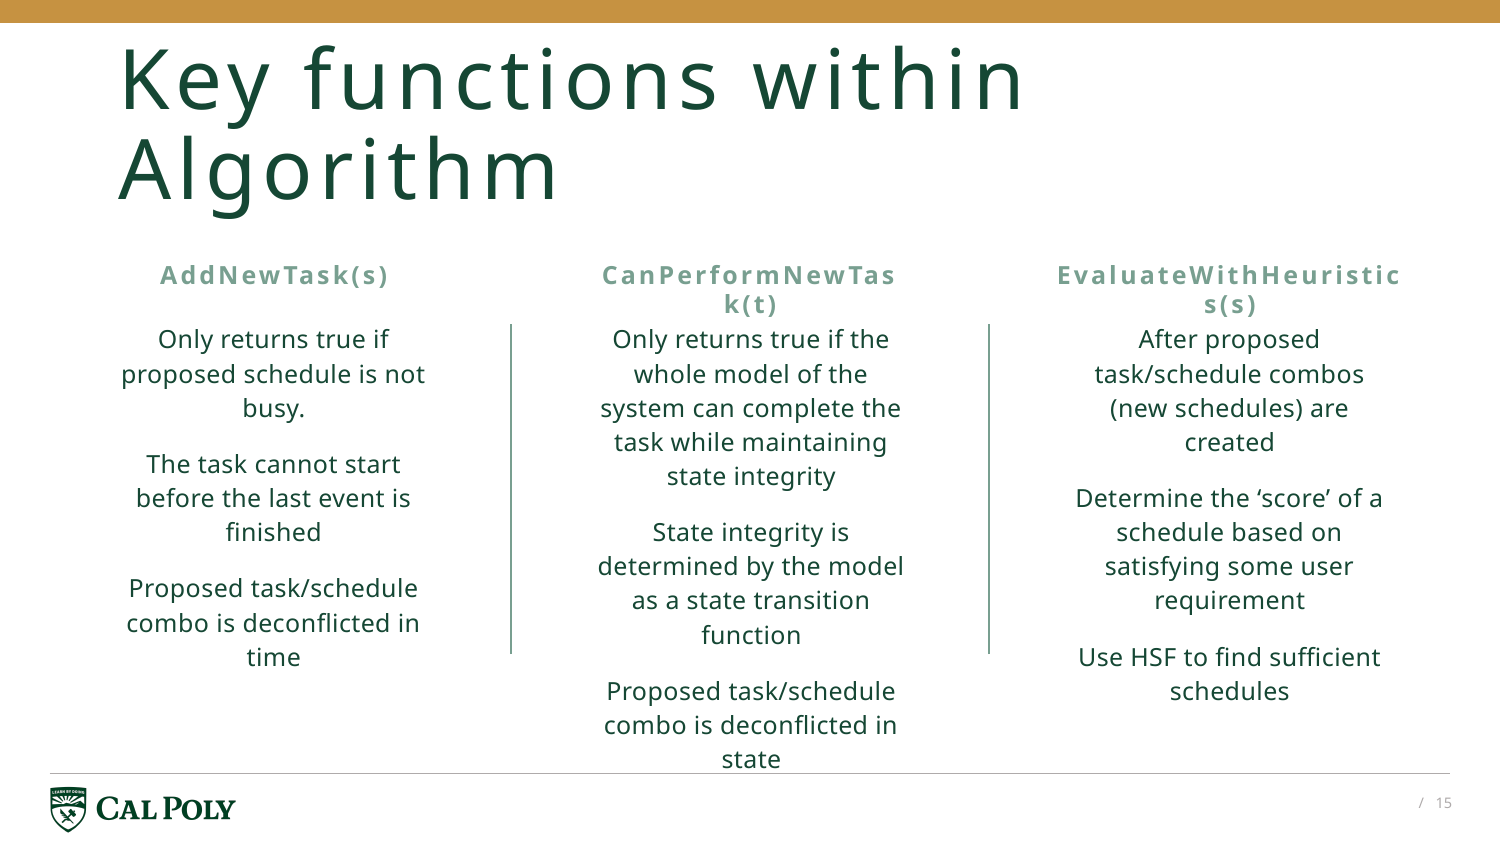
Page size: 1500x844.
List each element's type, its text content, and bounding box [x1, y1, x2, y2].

list CanPerformNewTask(t) [579, 252, 921, 293]
list After proposed task/schedule combos (new schedules) are created Determine the ‘score’ of a schedule based on satisfying some user requirement Use HSF to find sufficient schedules [1059, 312, 1401, 667]
list Only returns true if proposed schedule is not busy. The task cannot start before the last event is finished Proposed task/schedule combo is deconflicted in time [103, 312, 445, 667]
slide_number / 15 [1400, 781, 1467, 827]
title Key functions within Algorithm [103, 89, 1397, 167]
list Only returns true if the whole model of the system can complete the task while maintaining state integrity State integrity is determined by the model as a state transition function Proposed task/schedule combo is deconflicted in state [580, 312, 923, 667]
list AddNewTask(s) [103, 252, 445, 293]
list EvaluateWithHeuristics(s) [1039, 252, 1420, 293]
